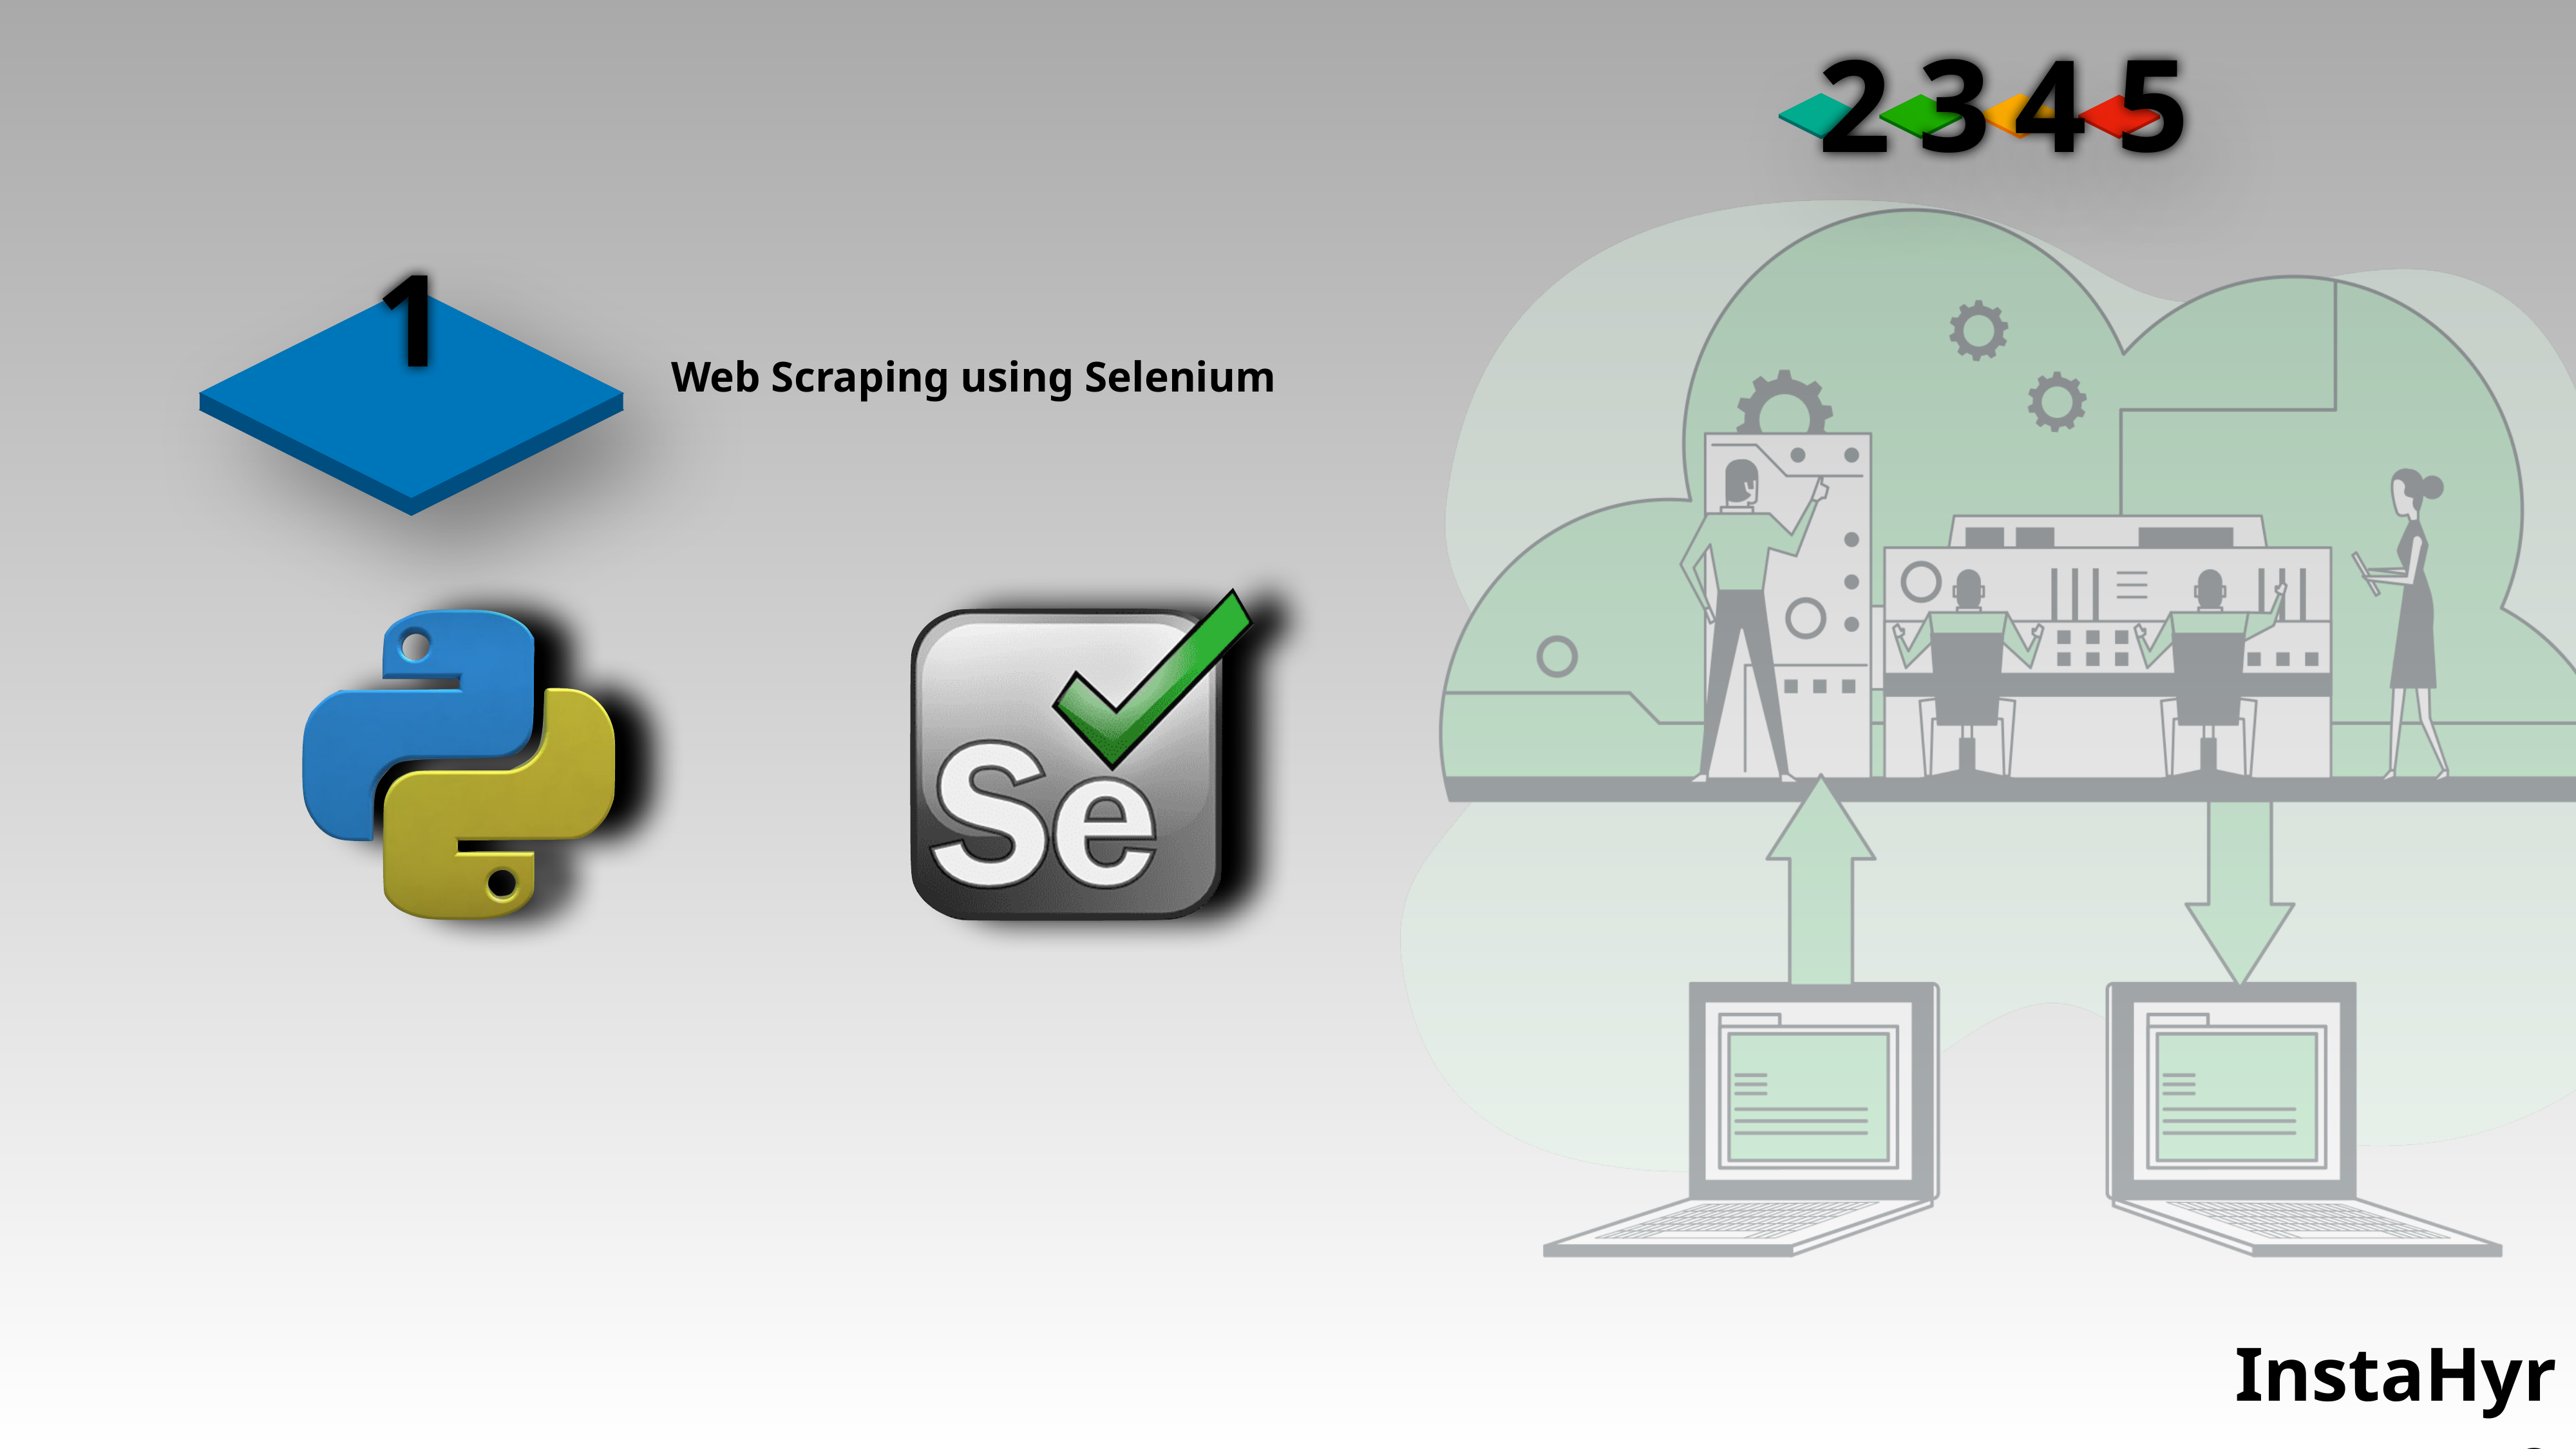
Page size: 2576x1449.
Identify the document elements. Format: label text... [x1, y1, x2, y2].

picture [910, 0, 2576, 1449]
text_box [1778, 84, 1864, 140]
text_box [1879, 84, 1963, 139]
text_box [2078, 84, 2161, 139]
text_box Web Scraping using Selenium [666, 325, 1148, 421]
picture [302, 609, 616, 920]
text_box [1977, 84, 2063, 139]
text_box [198, 229, 625, 516]
